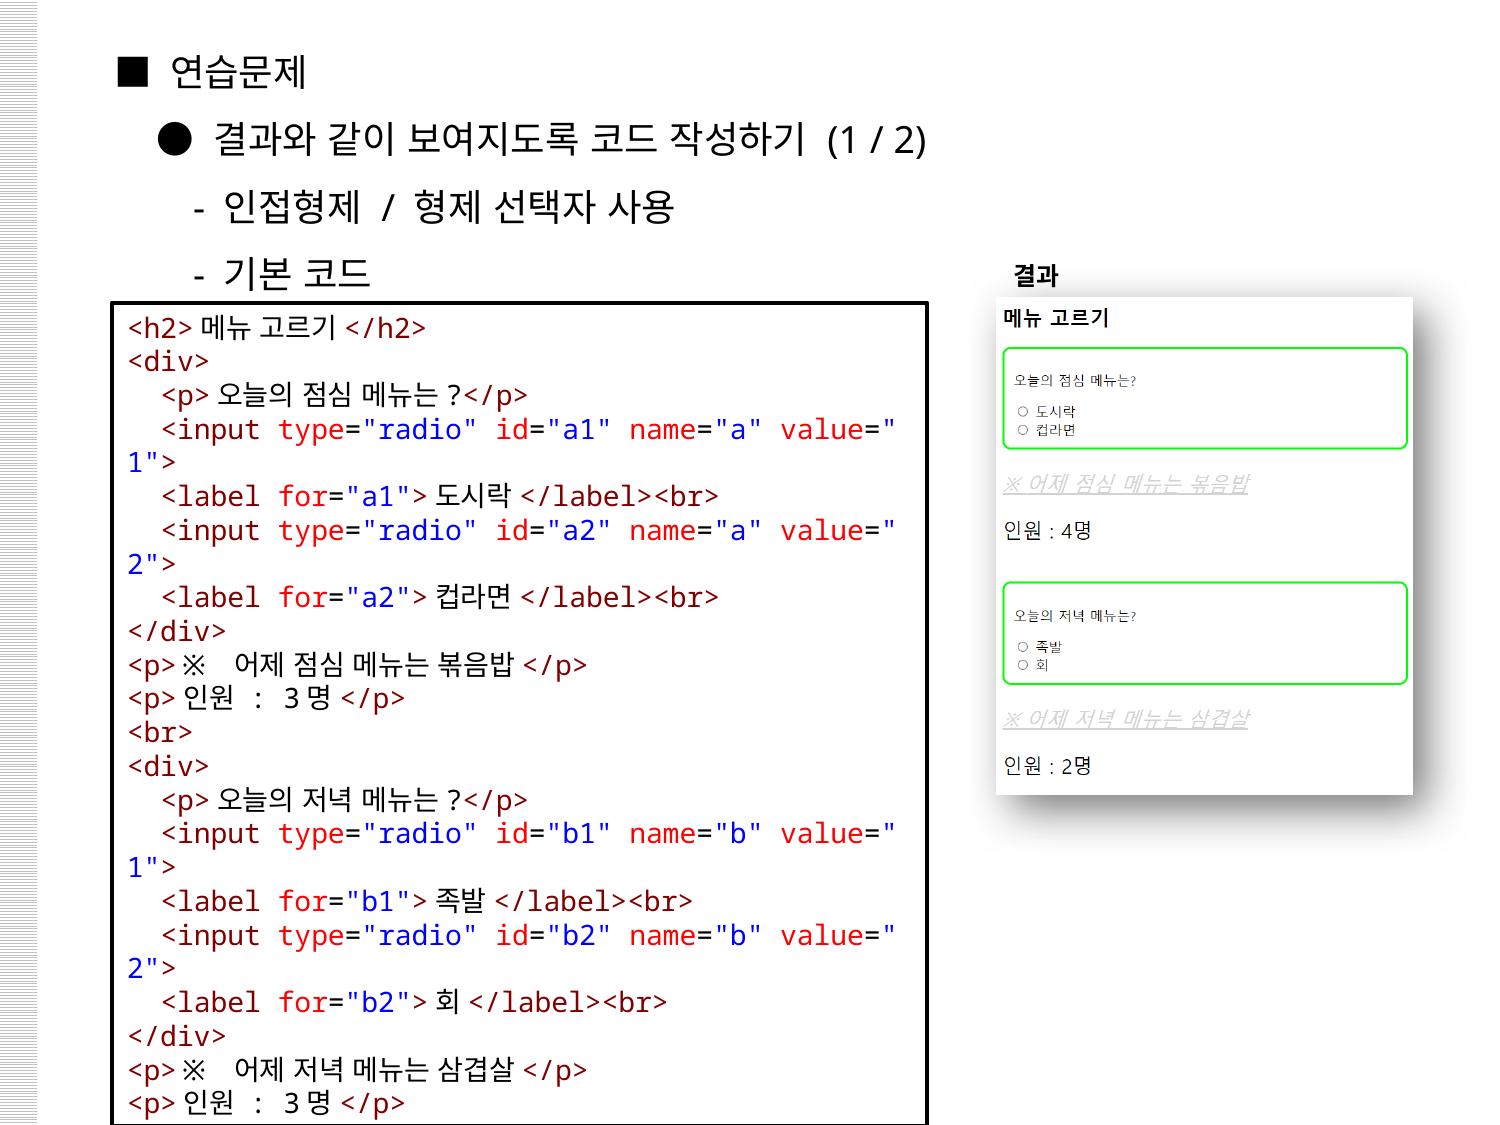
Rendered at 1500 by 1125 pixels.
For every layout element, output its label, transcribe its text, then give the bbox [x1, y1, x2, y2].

text_box 결과 [998, 252, 1075, 293]
picture [995, 296, 1413, 795]
text_box ■ 연습문제 ● 결과와 같이 보여지도록 코드 작성하기 (1 / 2) - 인접형제 / 형제 선택자 사용 - 기본 코드 [100, 19, 942, 304]
text_box <h2>메뉴 고르기</h2> <div> <p>오늘의 점심 메뉴는?</p> <input type="radio" id="a1" name="a" value="1"> <label for="a1">도시락</label><br> <input type="radio" id="a2" name="a" value="2"> <label for="a2">컵라면</label><br> </div> <p>※ 어제 점심 메뉴는 볶음밥</p> <p>인원 : 3명</p> <br> <div> <p>오늘의 저녁 메뉴는?</p> <input type="radio" id="b1" name="b" value="1"> <label for="b1">족발</label><br> <input type="radio" id="b2" name="b" value="2"> <label for="b2">회</label><br> </div> <p>※ 어제 저녁 메뉴는 삼겹살</p> <p>인원 : 3명</p> [110, 301, 929, 1125]
